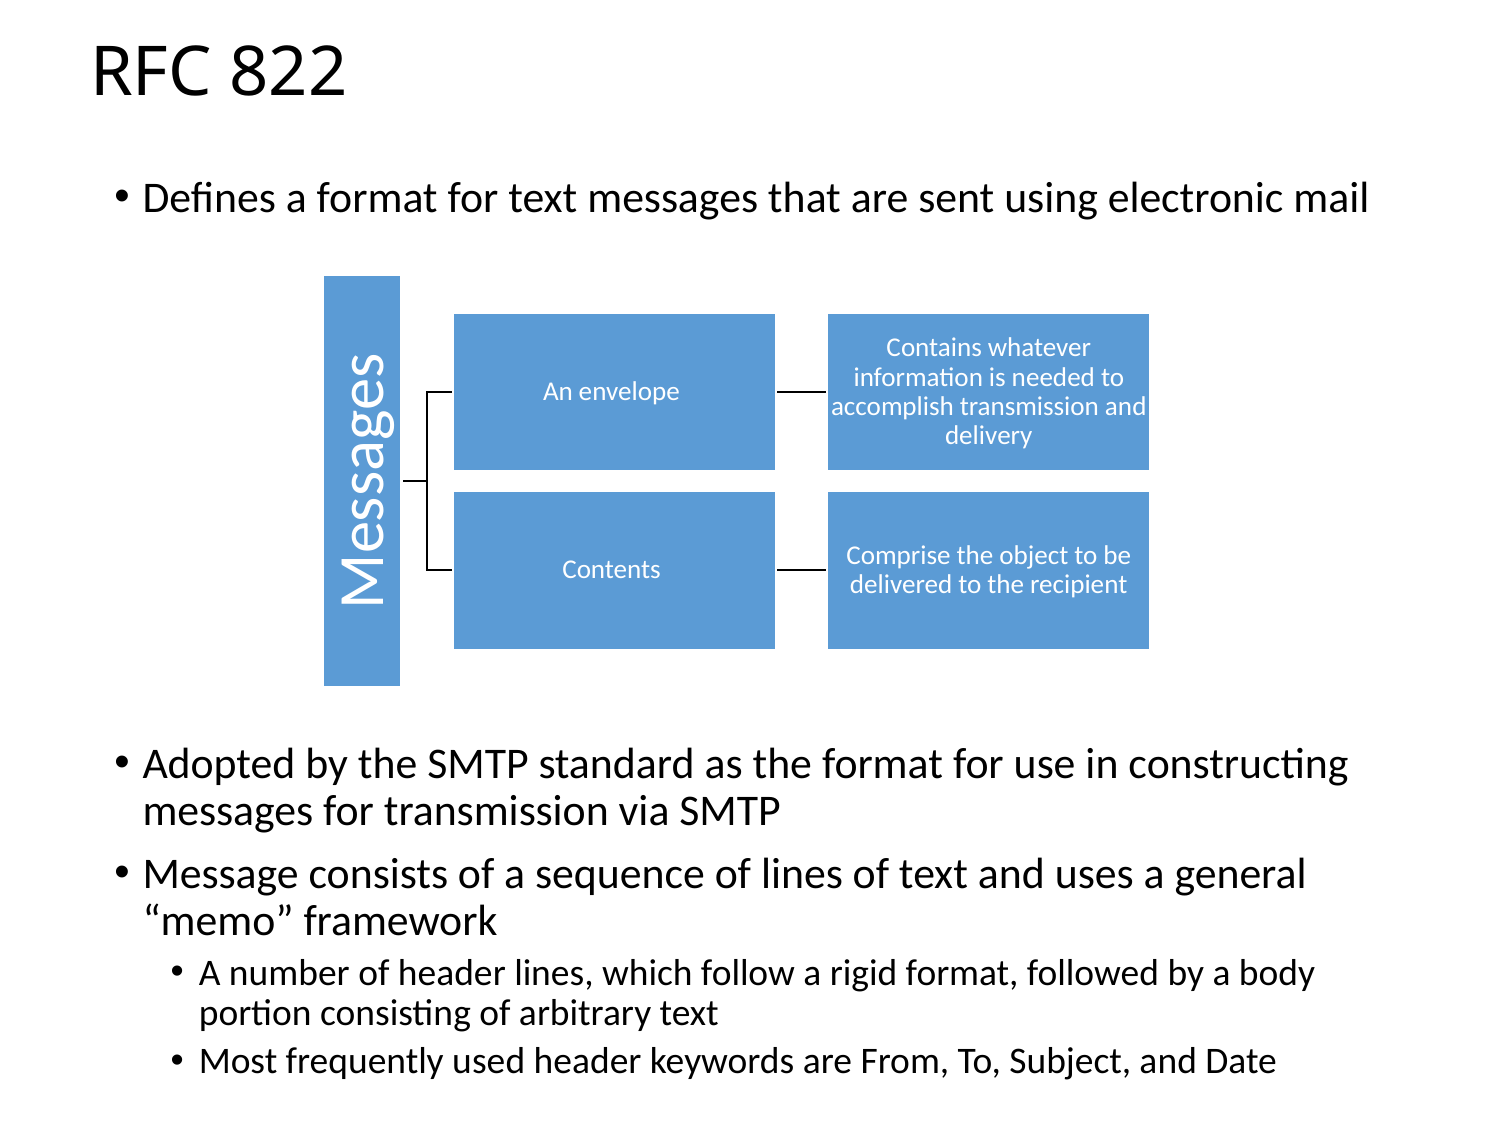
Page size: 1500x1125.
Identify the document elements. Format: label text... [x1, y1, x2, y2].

title RFC 822 [75, 0, 1425, 167]
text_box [99, 274, 1375, 688]
list Defines a format for text messages that are sent using electronic mail Adopted by the SMTP standard as the format for use in constructing messages for transmission via SMTP Message consists of a sequence of lines of text and uses a general “memo” framework A number of header lines, which follow a rigid format, followed by a body portion consisting of arbitrary text Most frequently used header keywords are From, To, Subject, and Date [99, 166, 1450, 1104]
